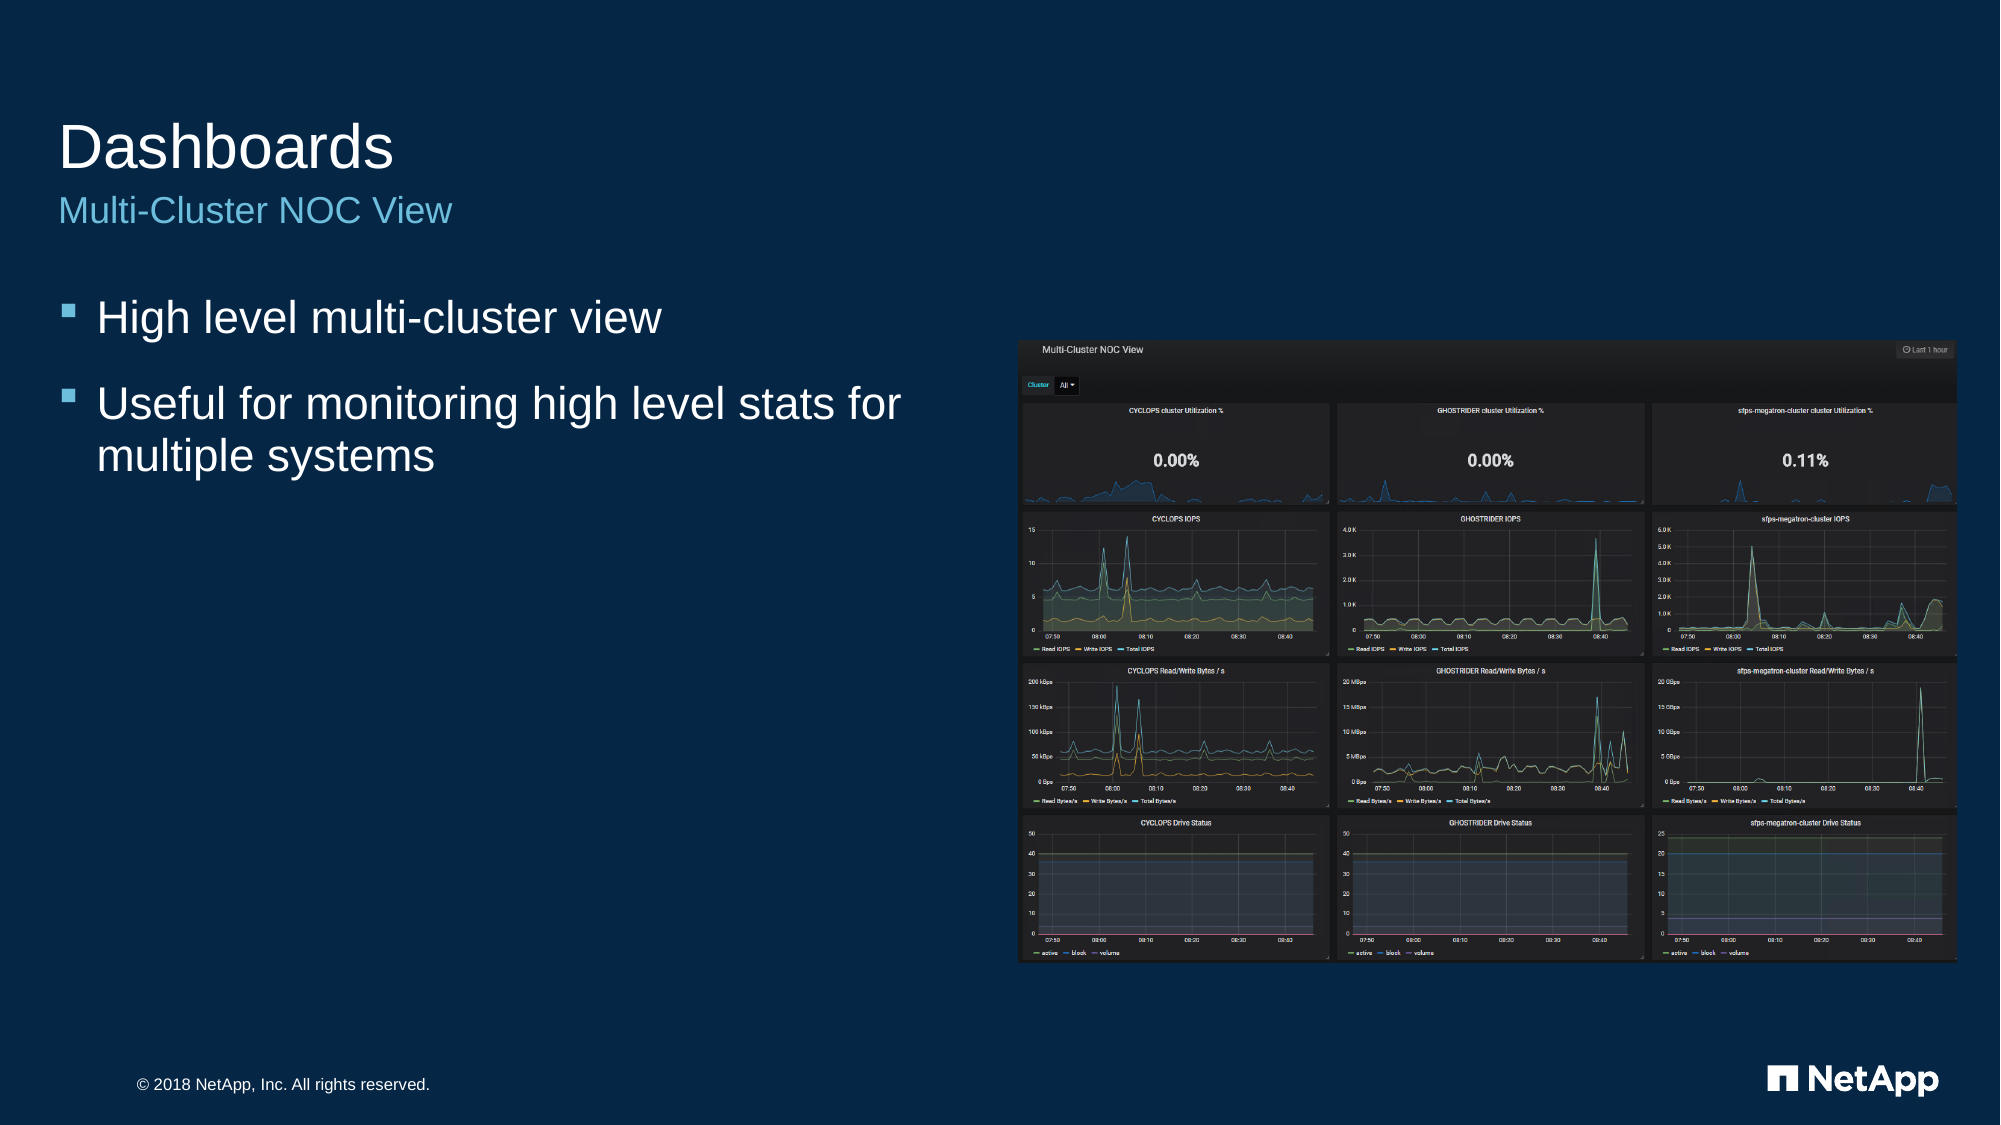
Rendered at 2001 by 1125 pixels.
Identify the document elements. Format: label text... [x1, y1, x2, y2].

list Multi-Cluster NOC View [43, 181, 1957, 248]
footer © 2018 NetApp, Inc. All rights reserved. [121, 1061, 1195, 1102]
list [1018, 340, 1957, 963]
list High level multi-cluster view Useful for monitoring high level stats for multiple systems [43, 284, 981, 1020]
title Dashboards [43, 39, 1957, 181]
